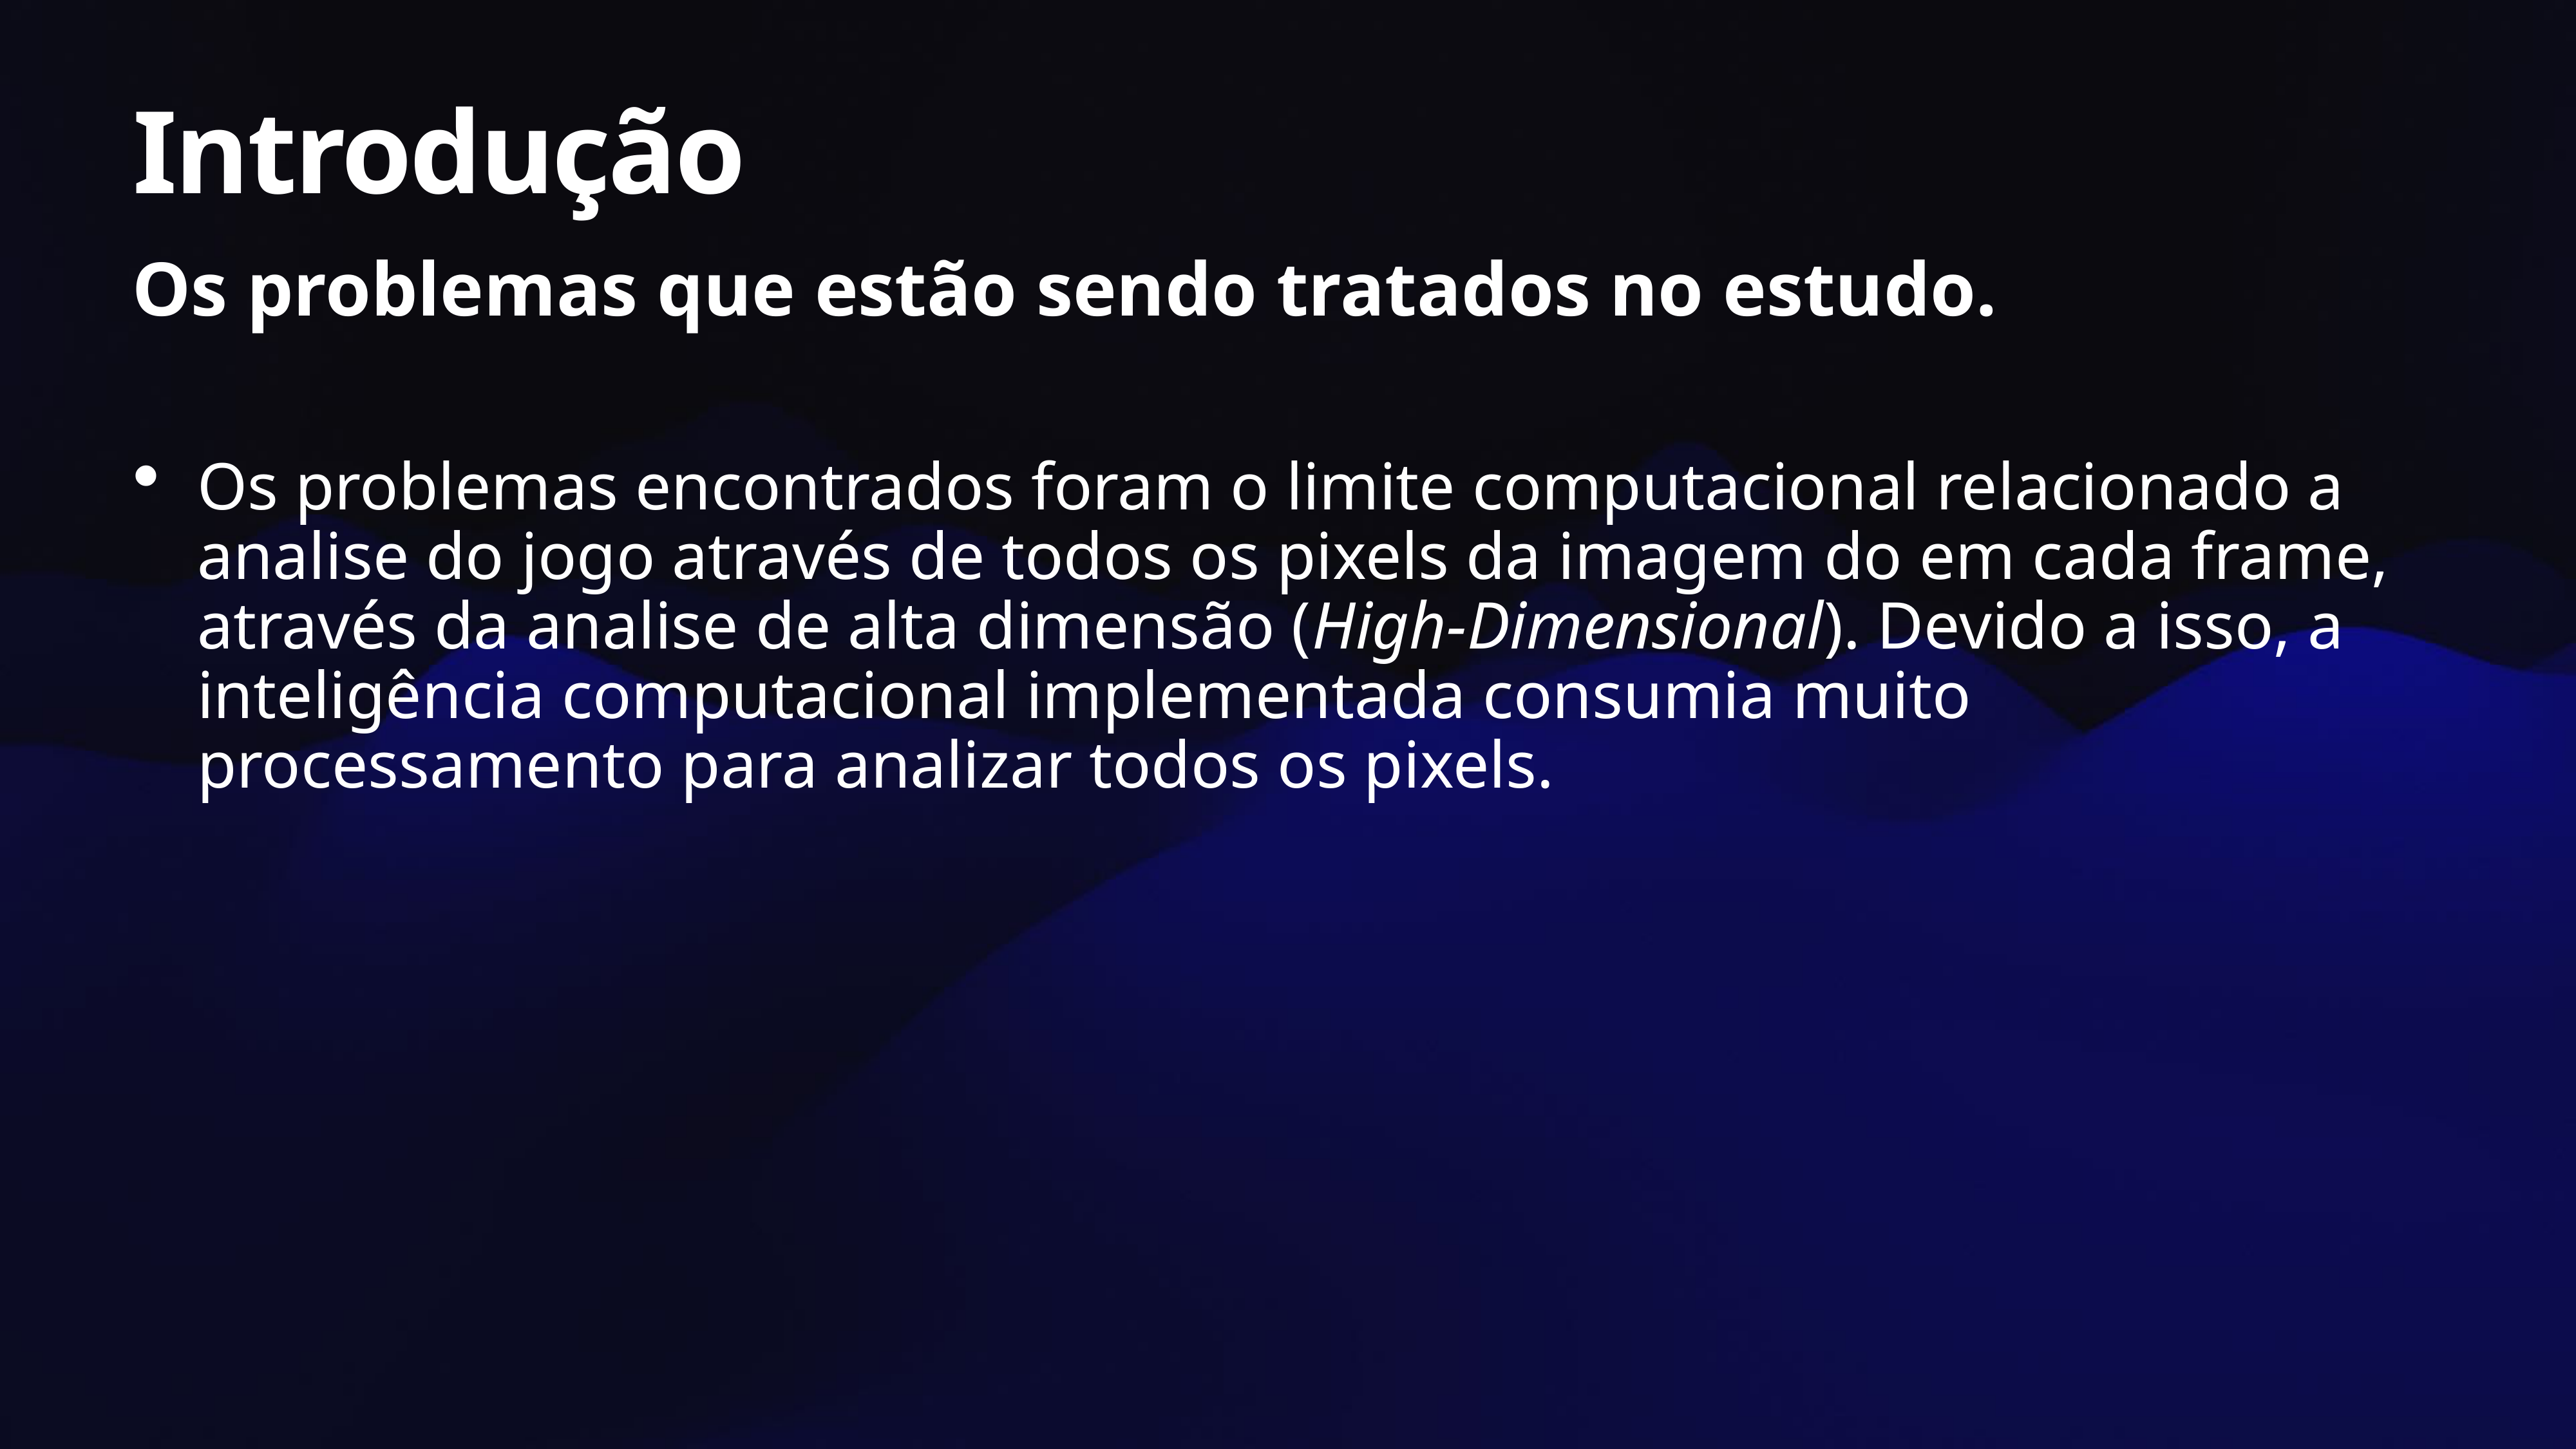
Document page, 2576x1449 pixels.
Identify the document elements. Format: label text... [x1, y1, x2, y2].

picture [0, 0, 2576, 1449]
list Os problemas que estão sendo tratados no estudo. [127, 252, 2449, 337]
title Introdução [127, 100, 2449, 252]
list Os problemas encontrados foram o limite computacional relacionado a analise do jogo através de todos os pixels da imagem do em cada frame, através da analise de alta dimensão (High-Dimensional). Devido a isso, a inteligência computacional implementada consumia muito processamento para analizar todos os pixels. [127, 448, 2449, 1321]
